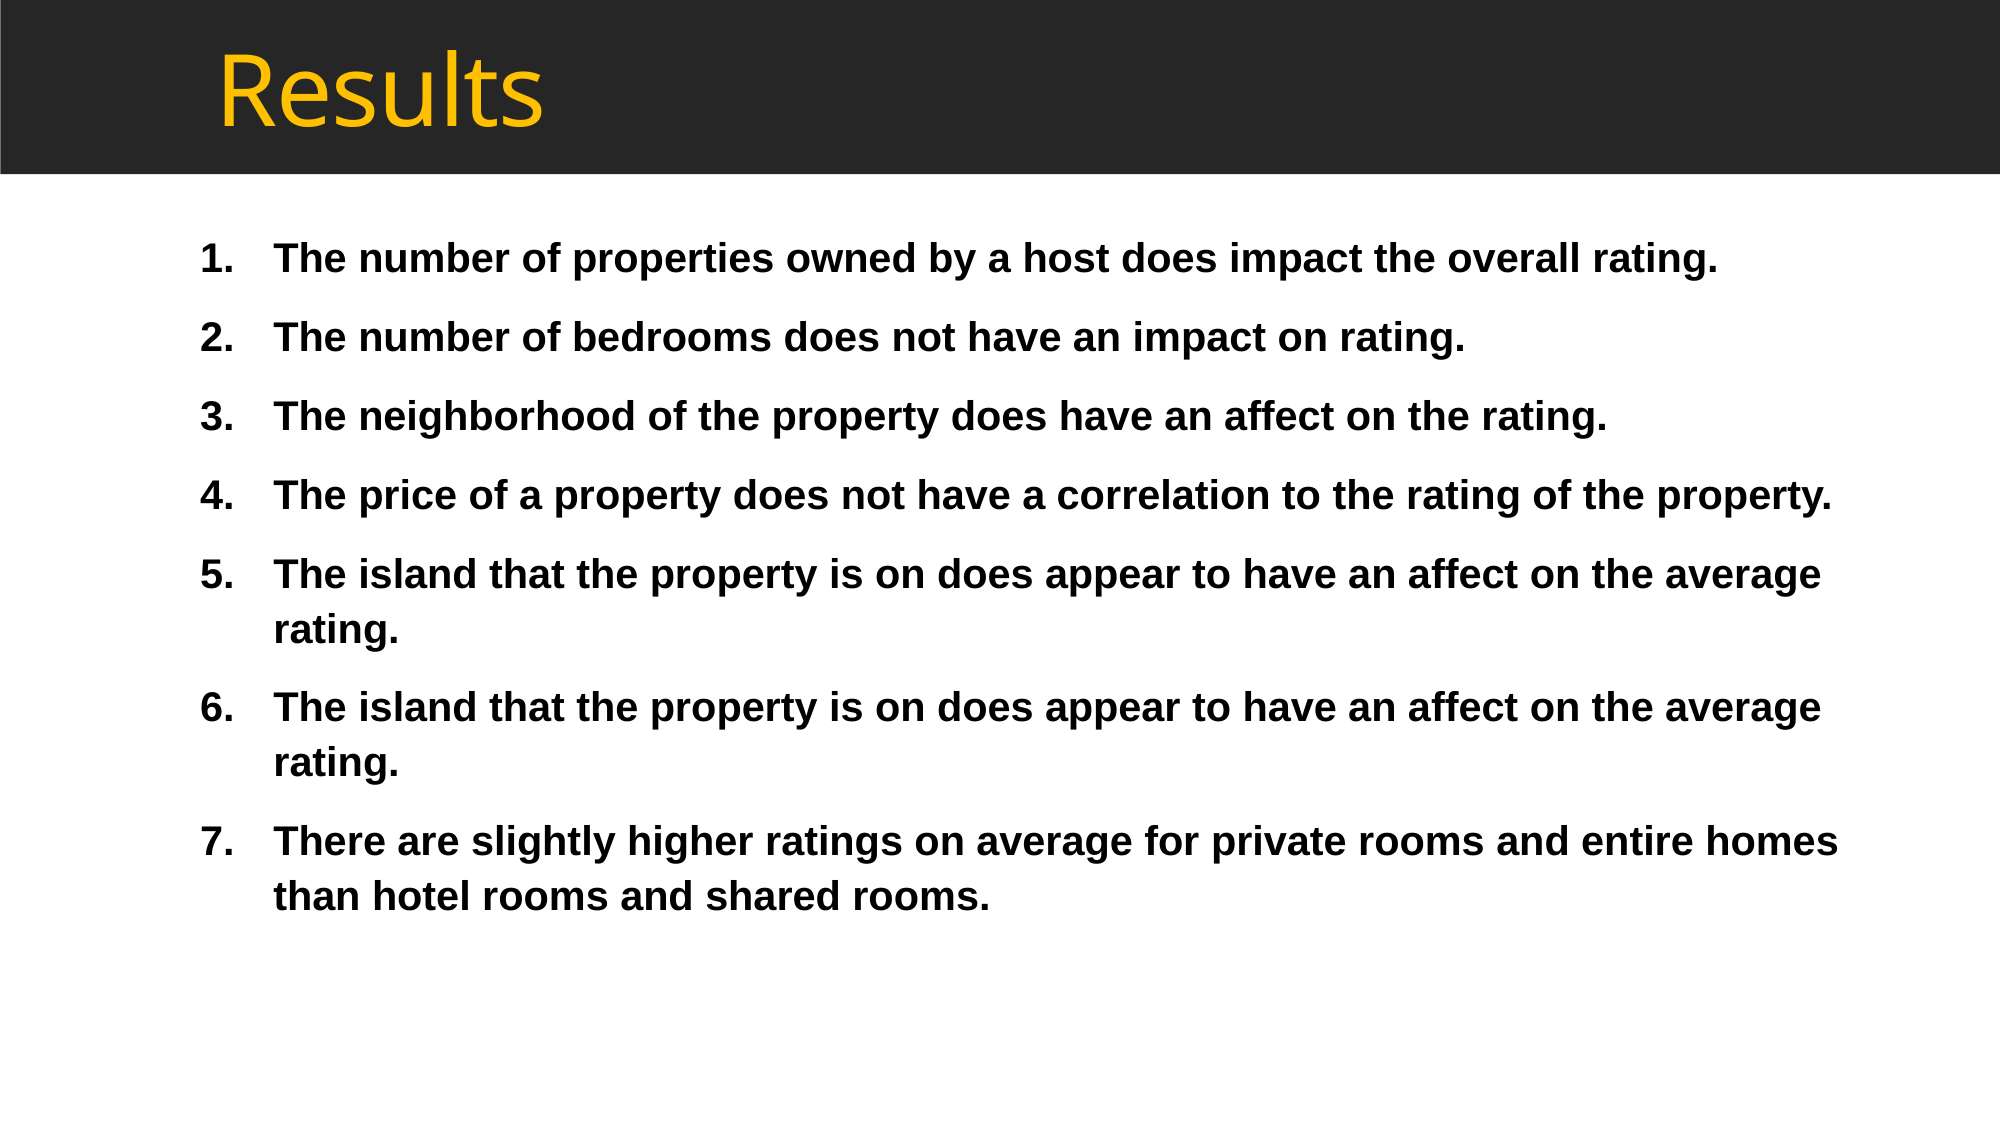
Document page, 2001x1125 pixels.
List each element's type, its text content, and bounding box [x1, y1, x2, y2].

title Results [200, 11, 1850, 177]
list The number of properties owned by a host does impact the overall rating. The number of bedrooms does not have an impact on rating. The neighborhood of the property does have an affect on the rating. The price of a property does not have a correlation to the rating of the property. The island that the property is on does appear to have an affect on the average rating. The island that the property is on does appear to have an affect on the average rating. There are slightly higher ratings on average for private rooms and entire homes than hotel rooms and shared rooms. [200, 218, 1850, 949]
